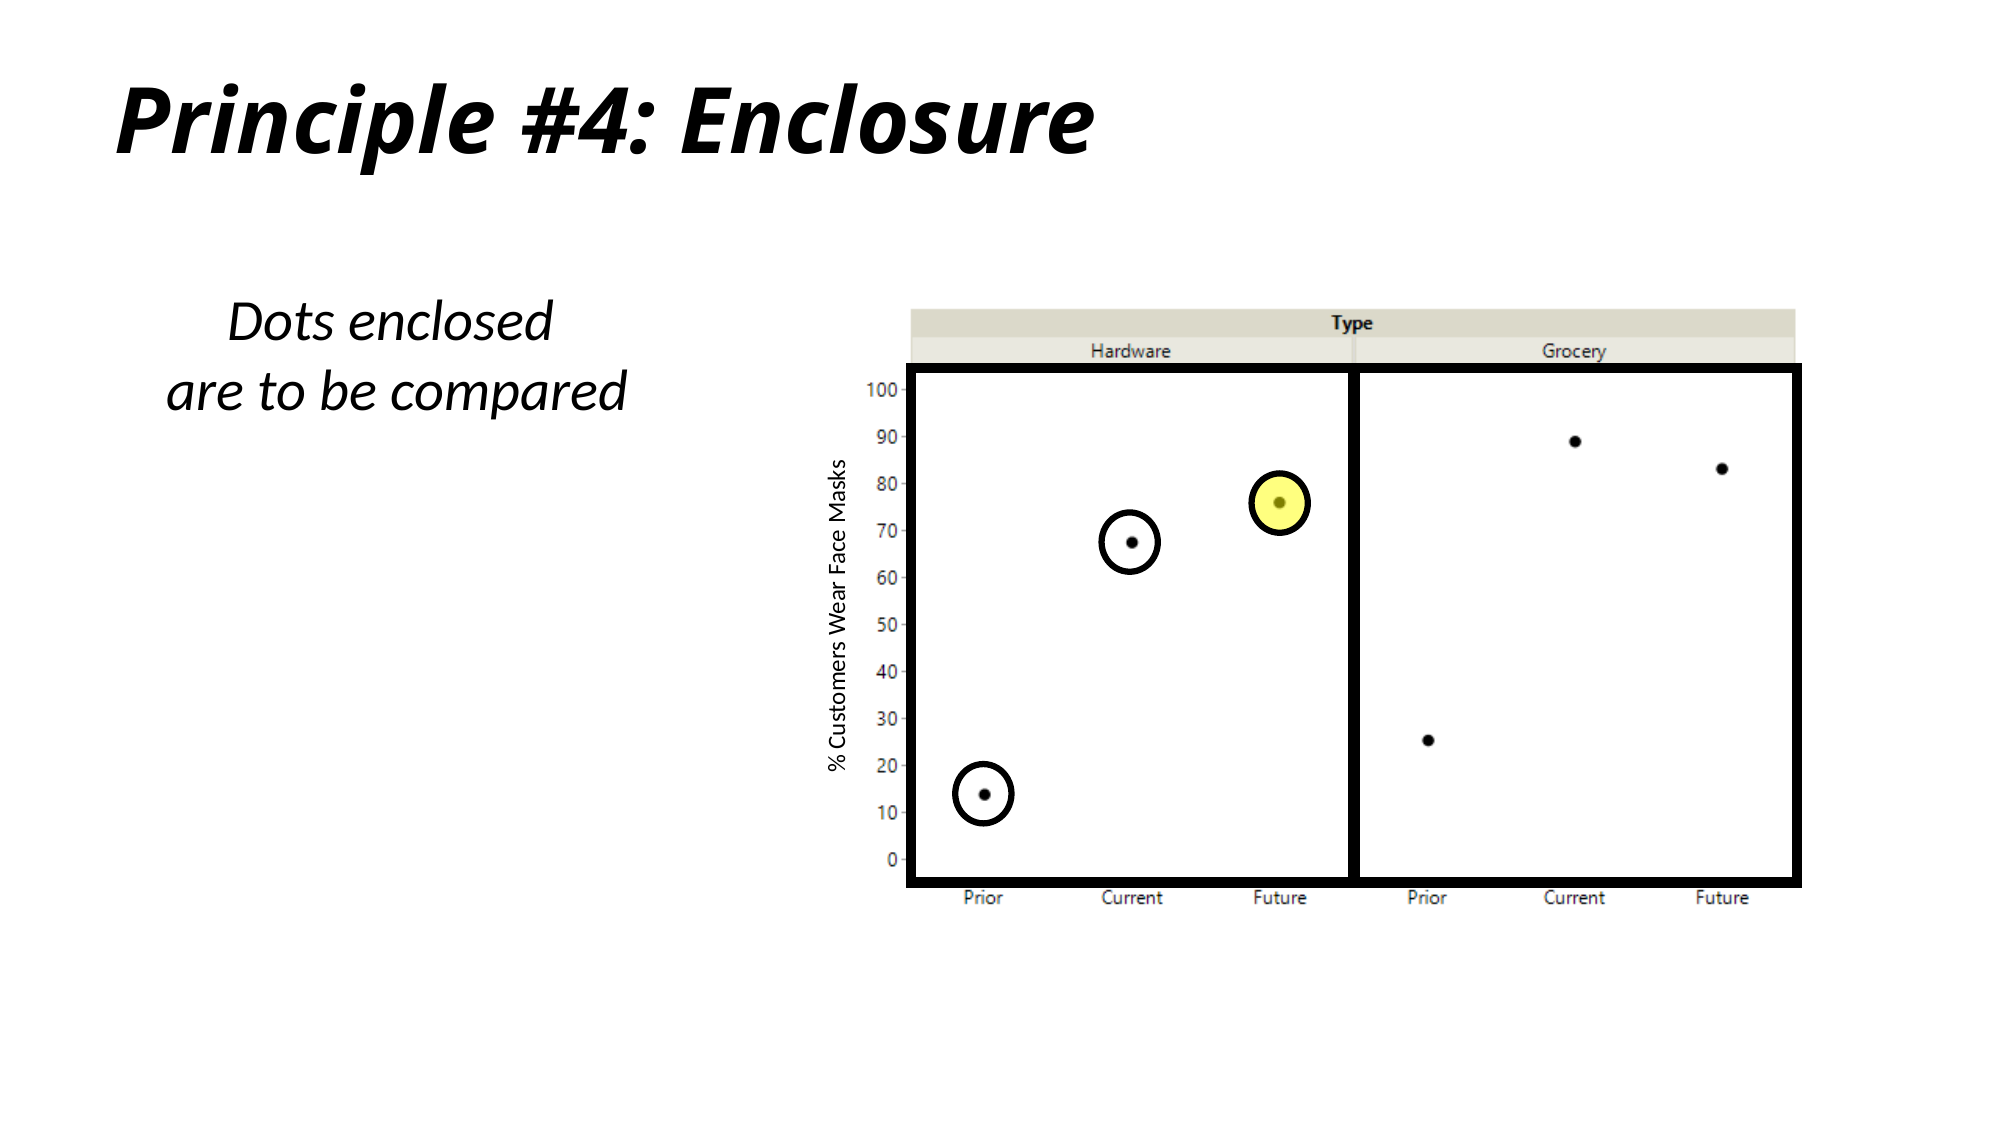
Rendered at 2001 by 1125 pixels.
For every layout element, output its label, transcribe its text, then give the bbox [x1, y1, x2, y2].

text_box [812, 303, 1802, 909]
text_box Dots enclosed are to be compared [85, 274, 710, 430]
text_box Principle #4: Enclosure [99, 31, 1464, 181]
